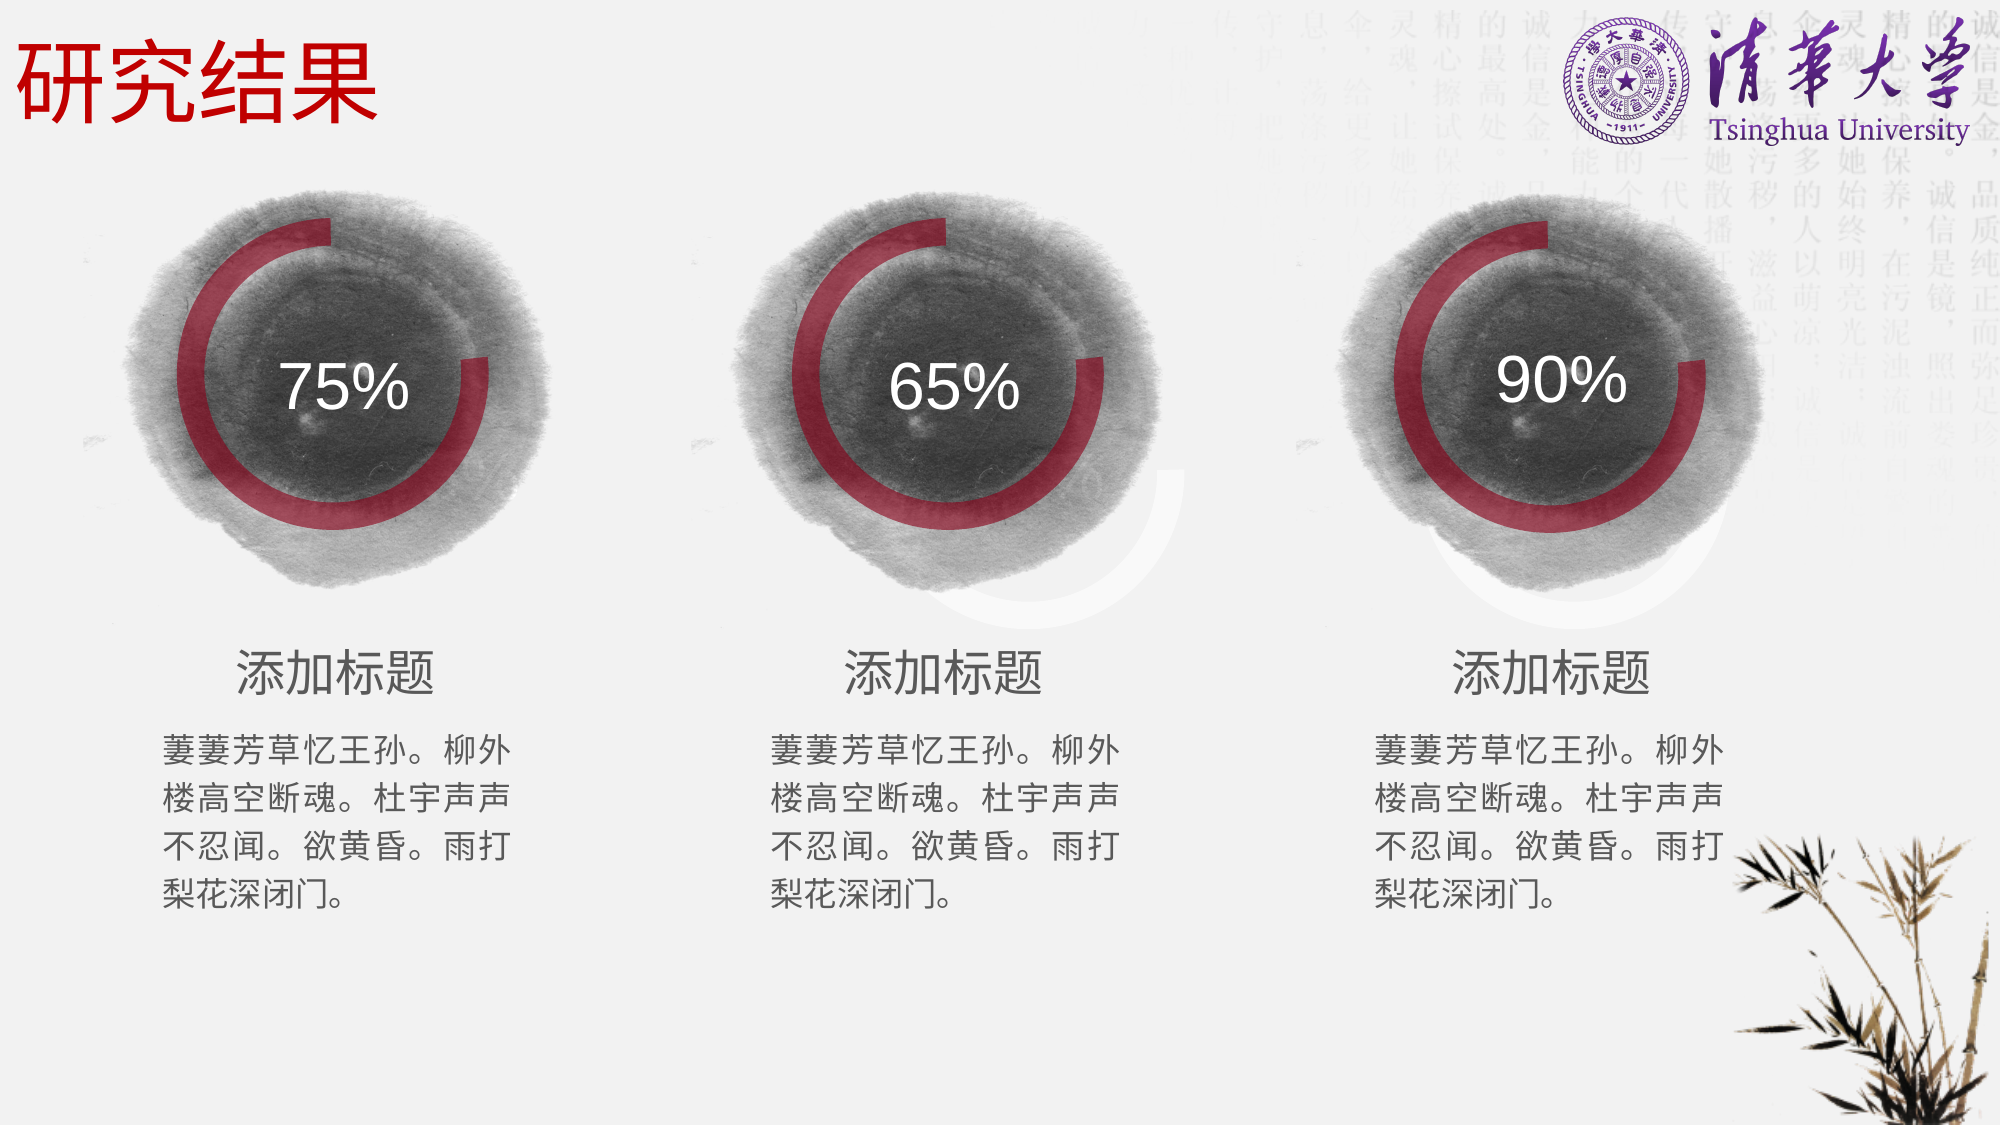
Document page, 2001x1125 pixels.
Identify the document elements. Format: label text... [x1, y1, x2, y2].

picture [52, 80, 638, 667]
text_box 萋萋芳草忆王孙。柳外楼高空断魂。杜宇声声不忍闻。欲黄昏。雨打梨花深闭门。 [1360, 713, 1724, 920]
text_box 萋萋芳草忆王孙。柳外楼高空断魂。杜宇声声不忍闻。欲黄昏。雨打梨花深闭门。 [147, 713, 528, 920]
text_box 萋萋芳草忆王孙。柳外楼高空断魂。杜宇声声不忍闻。欲黄昏。雨打梨花深闭门。 [756, 713, 1136, 920]
picture [660, 10, 2000, 671]
picture [1724, 709, 2000, 1125]
text_box 添加标题 [220, 667, 496, 709]
text_box 添加标题 [828, 671, 1104, 709]
text_box 研究结果 [0, 17, 750, 143]
text_box 添加标题 [1436, 670, 1713, 709]
